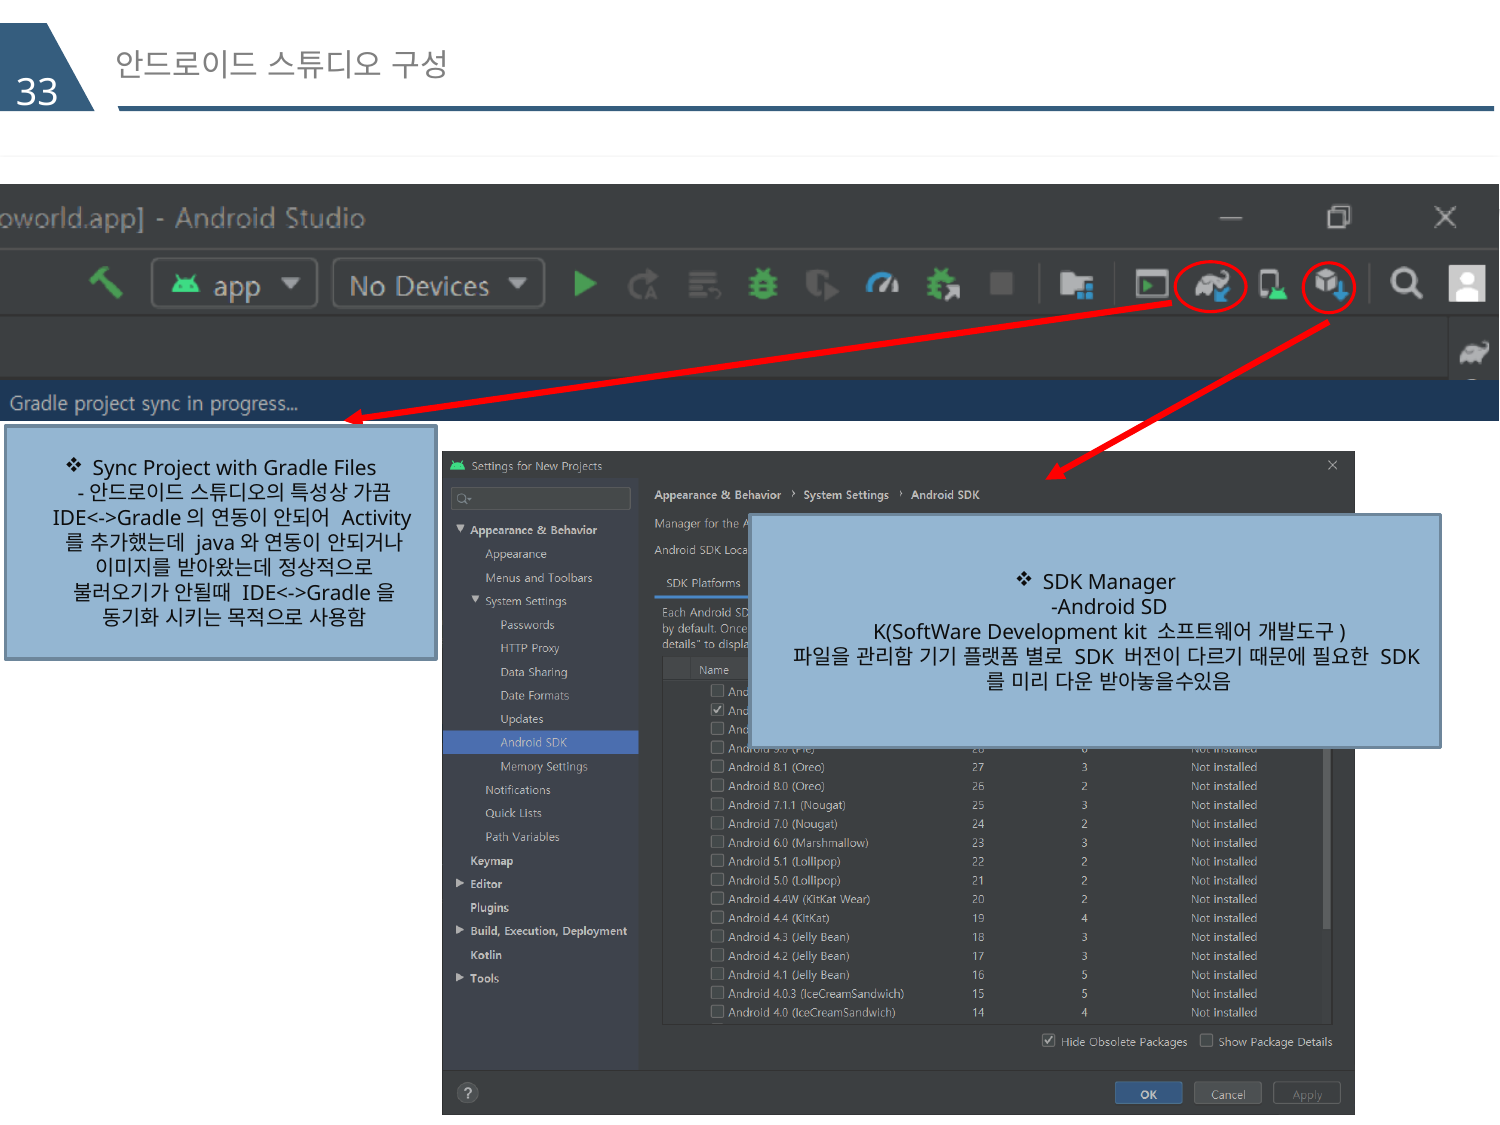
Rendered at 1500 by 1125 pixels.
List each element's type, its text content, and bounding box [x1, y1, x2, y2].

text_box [1044, 321, 1330, 480]
text_box Sync Project with Gradle Files -안드로이드 스튜디오의 특성상 가끔 IDE<->Gradle의 연동이 안되어 Activity를 추가했는데 java와 연동이 안되거나 이미지를 받아왔는데 정상적으로 불러오기가 안될때 IDE<->Gradle을 동기화 시키는 목적으로 사용함 [4, 431, 438, 661]
text_box [0, 0, 1500, 75]
text_box SDK Manager -Android SD K(SoftWare Development kit 소프트웨어 개발도구) 파일을 관리함 기기 플랫폼 별로 SDK 버전이 다르기 때문에 필요한 SDK를 미리 다운 받아놓을수있음 [1361, 513, 1442, 749]
picture [0, 184, 1499, 421]
picture [442, 450, 1355, 1115]
slide_number 33 [1, 60, 89, 101]
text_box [343, 302, 1173, 421]
title 안드로이드 스튜디오 구성 [100, 37, 1438, 90]
